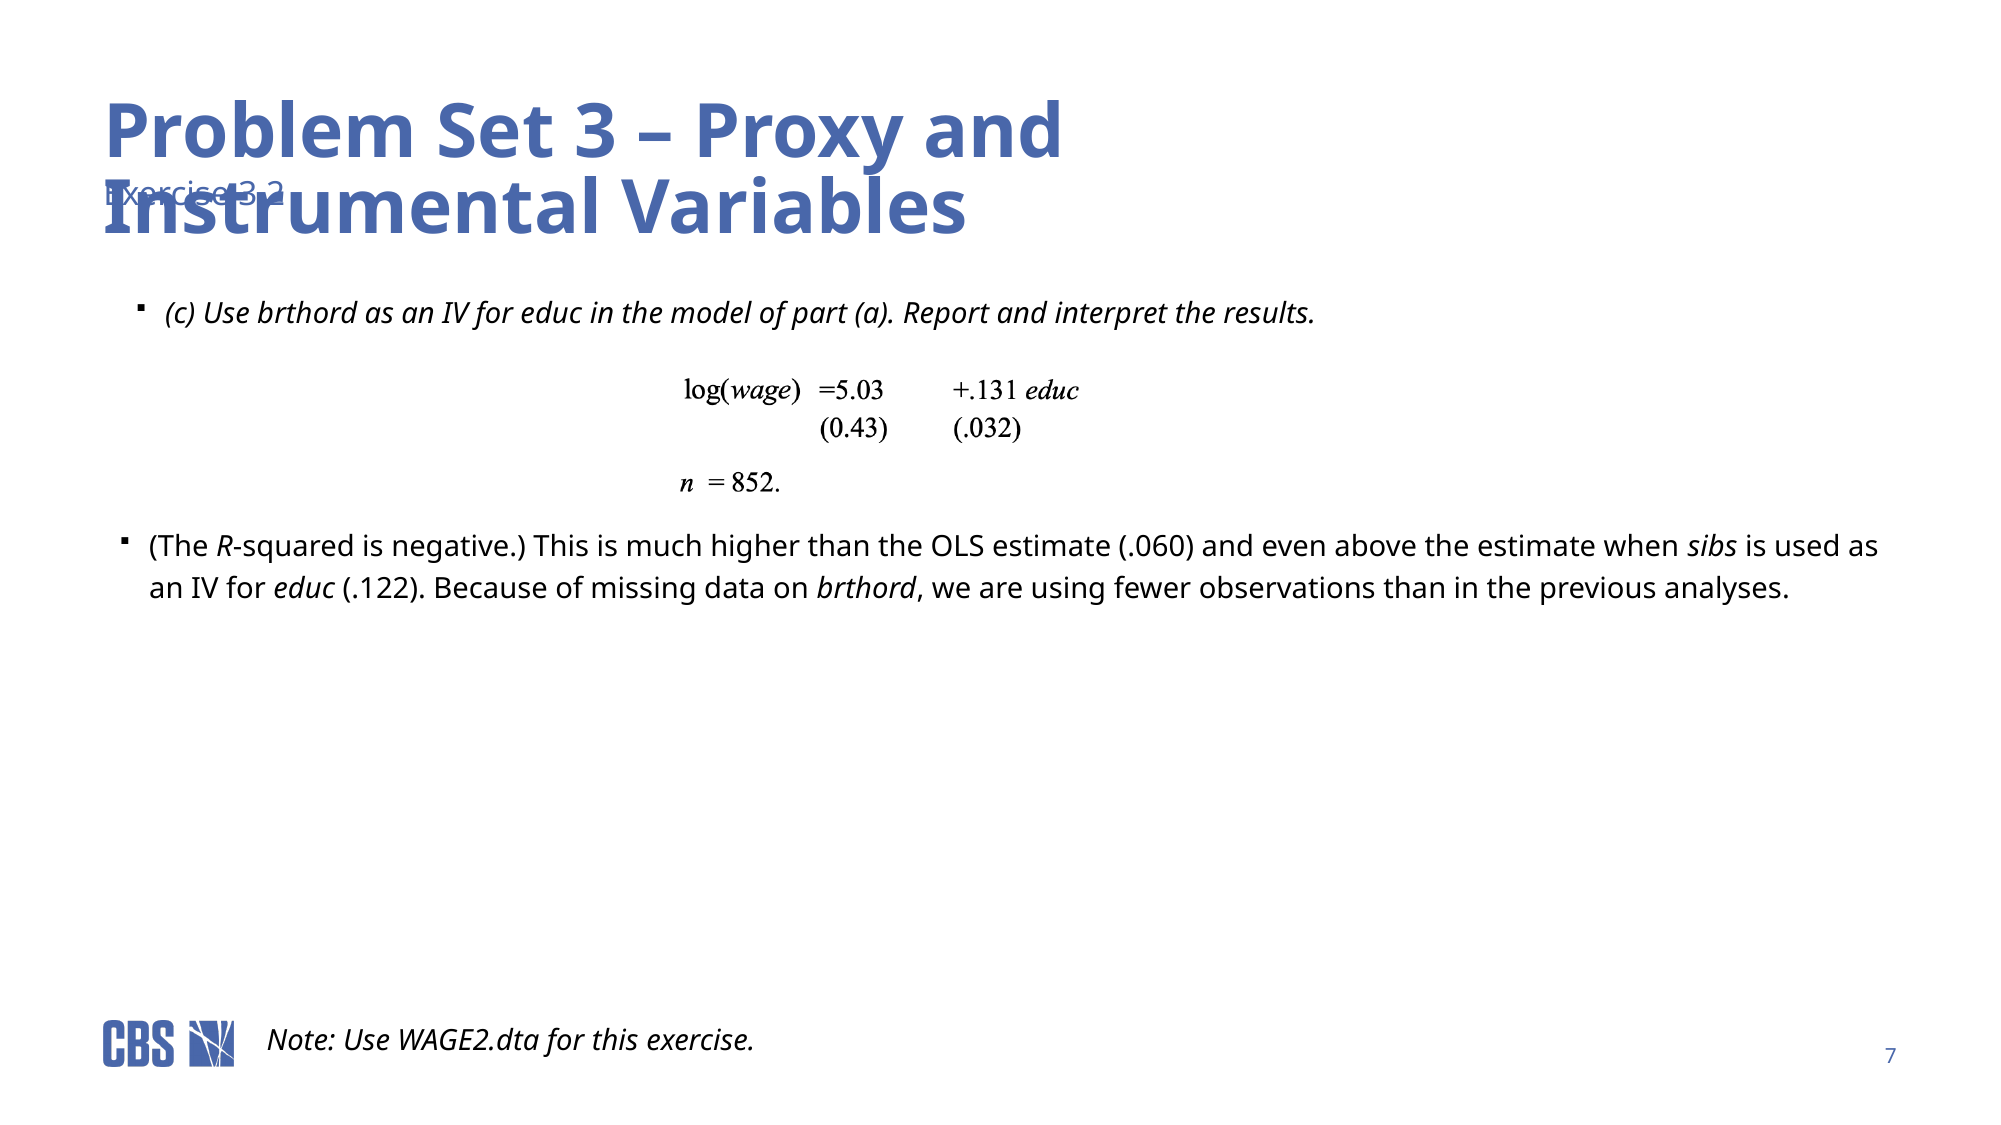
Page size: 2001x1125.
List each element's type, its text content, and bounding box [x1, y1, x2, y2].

list (c) Use brthord as an IV for educ in the model of part (a). Report and interpret the results. [135, 287, 1897, 520]
title Problem Set 3 – Proxy and Instrumental Variables [103, 93, 1346, 172]
subtitle Exercise 3.2 [103, 172, 1864, 240]
slide_number 7 [1765, 1021, 1897, 1071]
text_box Note: Use WAGE2.dta for this exercise. [266, 1021, 1766, 1057]
text_box (The R-squared is negative.) This is much higher than the OLS estimate (.060) and even above the estimate when sibs is used as an IV for educ (.122). Because of missing data on brthord, we are using fewer observations than in the previous analyses. [119, 520, 1881, 638]
picture [632, 341, 1103, 500]
picture [103, 1020, 234, 1067]
